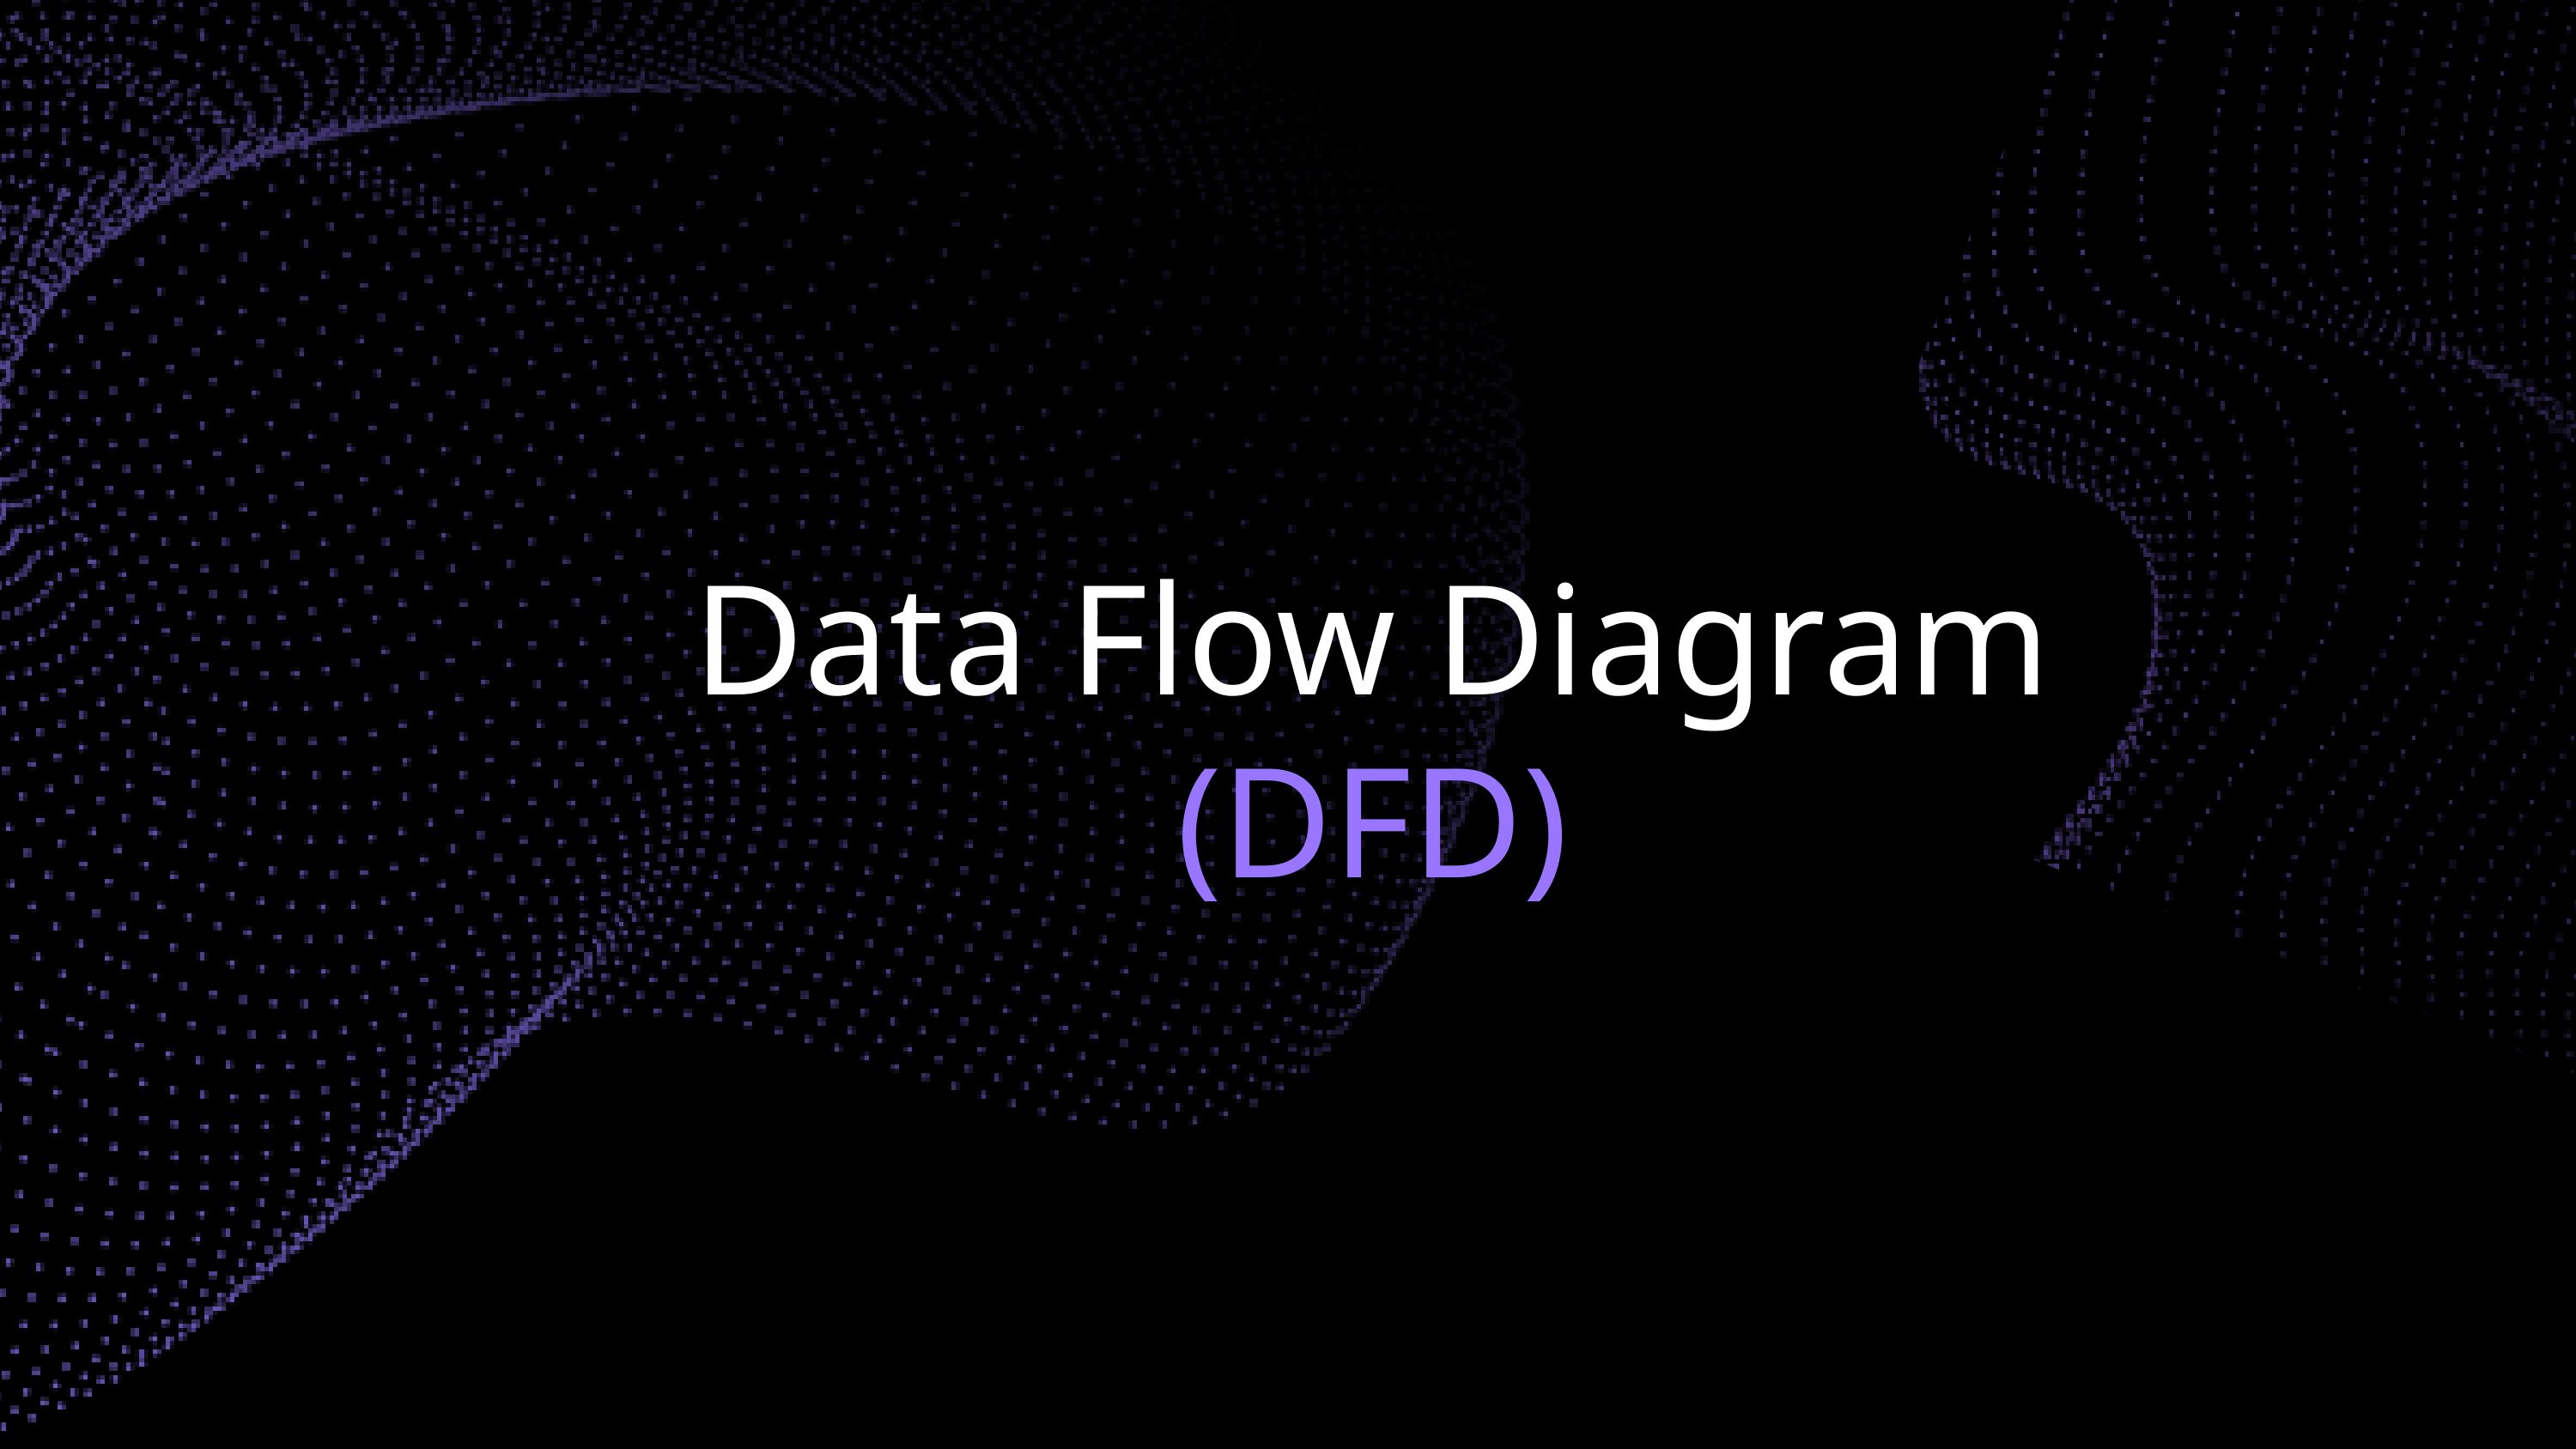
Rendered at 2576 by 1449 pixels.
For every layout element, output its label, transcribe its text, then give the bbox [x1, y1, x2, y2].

text_box Data Flow Diagram (DFD) [574, 543, 2154, 908]
text_box [0, 0, 1530, 1449]
text_box [1765, 0, 2576, 1075]
